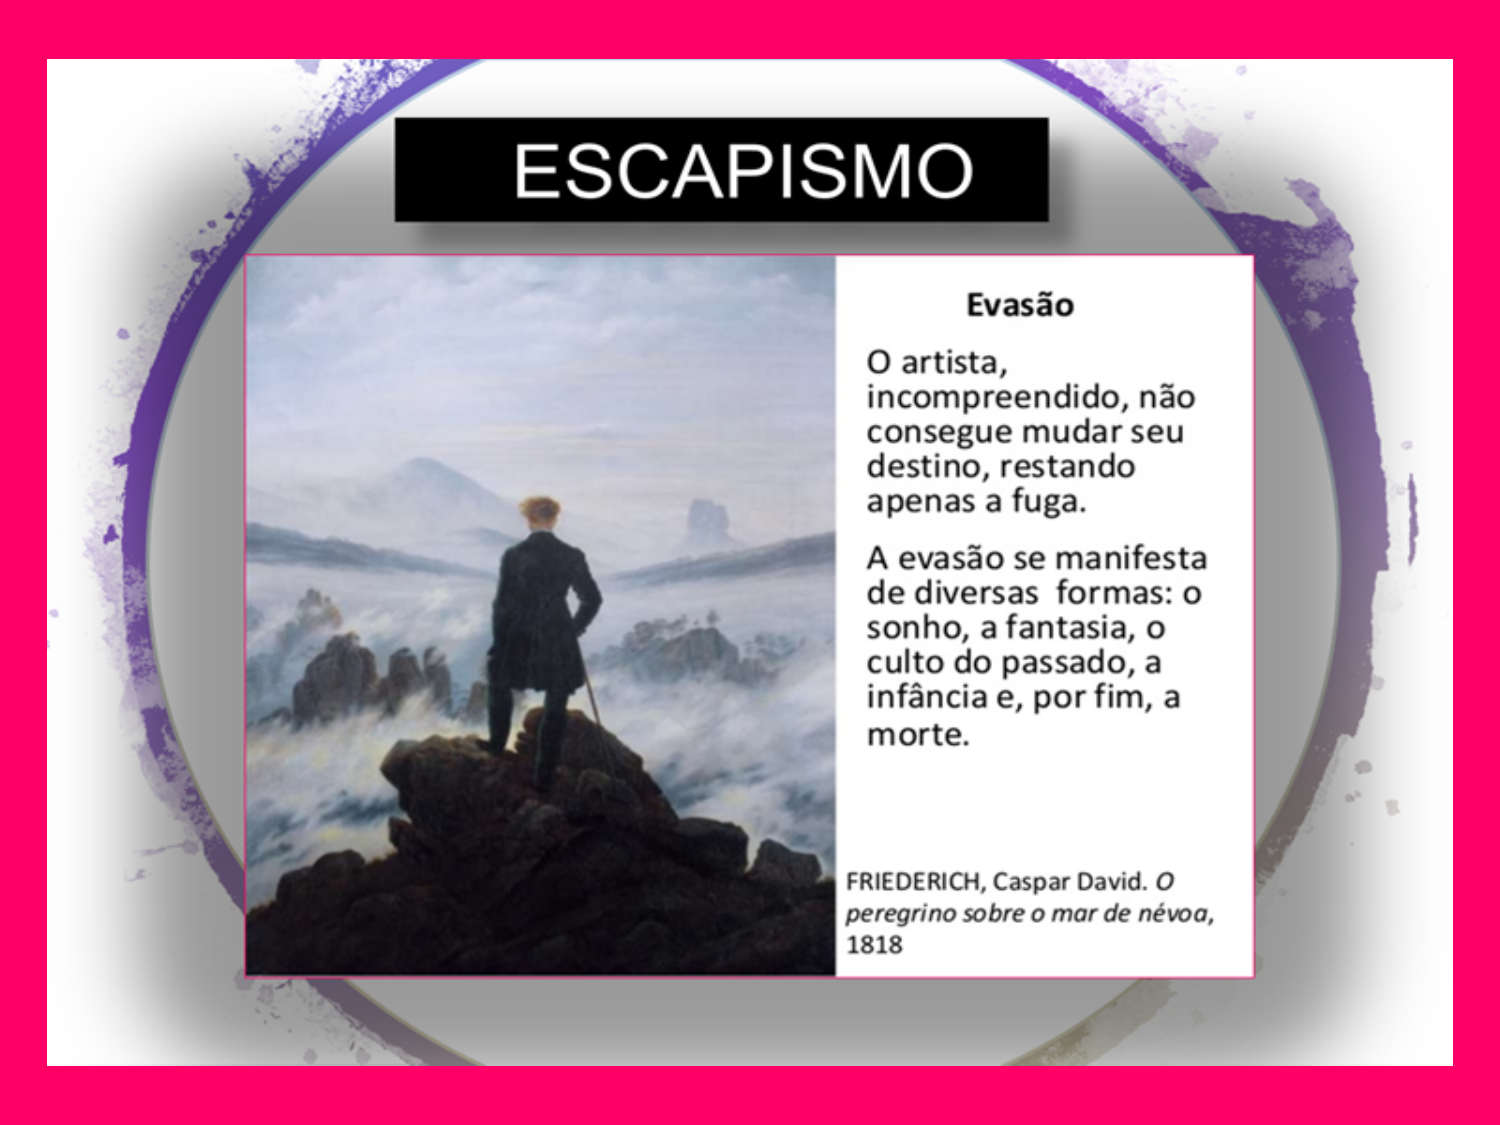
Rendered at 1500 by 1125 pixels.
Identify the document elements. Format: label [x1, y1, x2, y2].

picture [47, 59, 1453, 1066]
